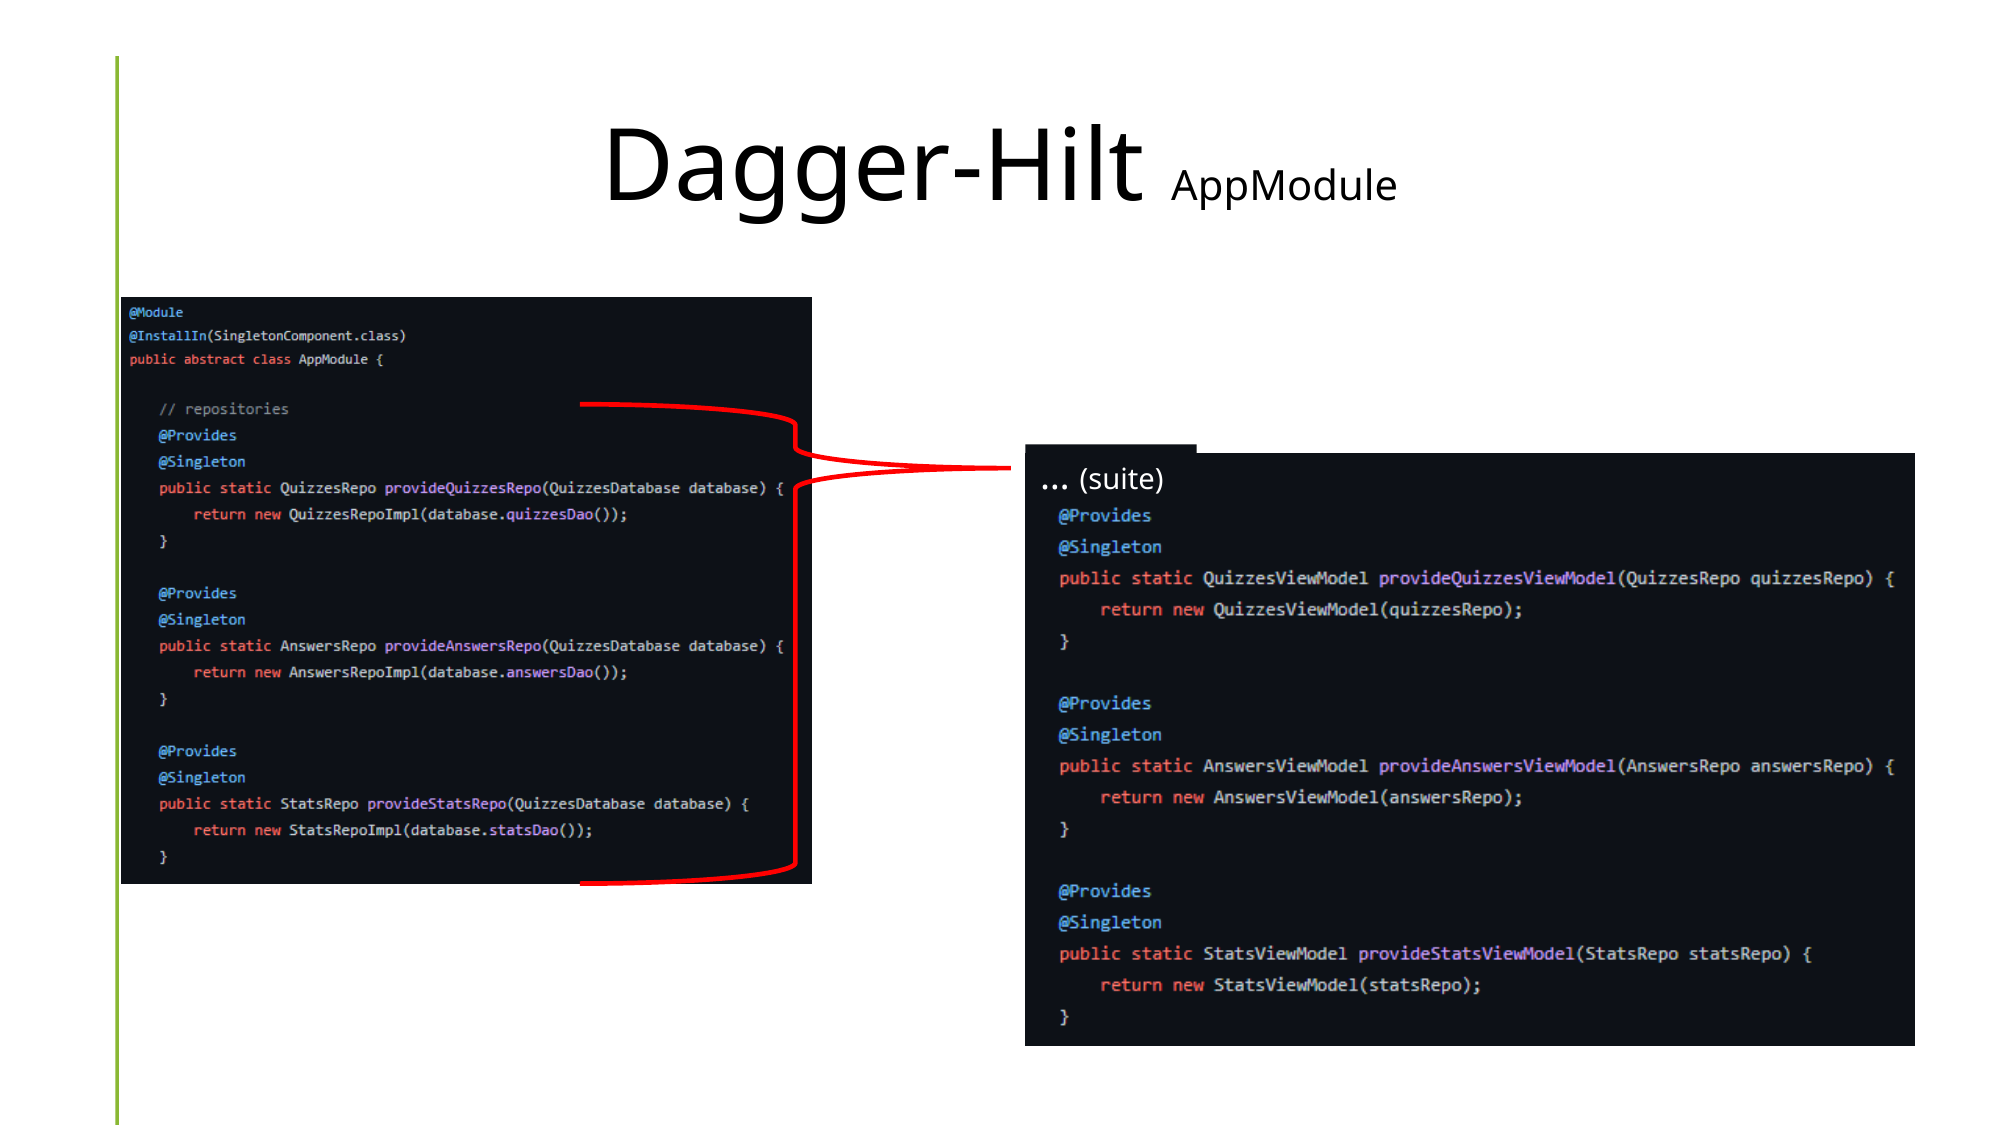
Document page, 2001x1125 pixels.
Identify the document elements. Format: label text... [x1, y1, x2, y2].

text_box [120, 297, 811, 884]
text_box [811, 454, 1011, 482]
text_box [1025, 444, 1915, 1047]
title Dagger-Hilt AppModule [137, 59, 1863, 278]
